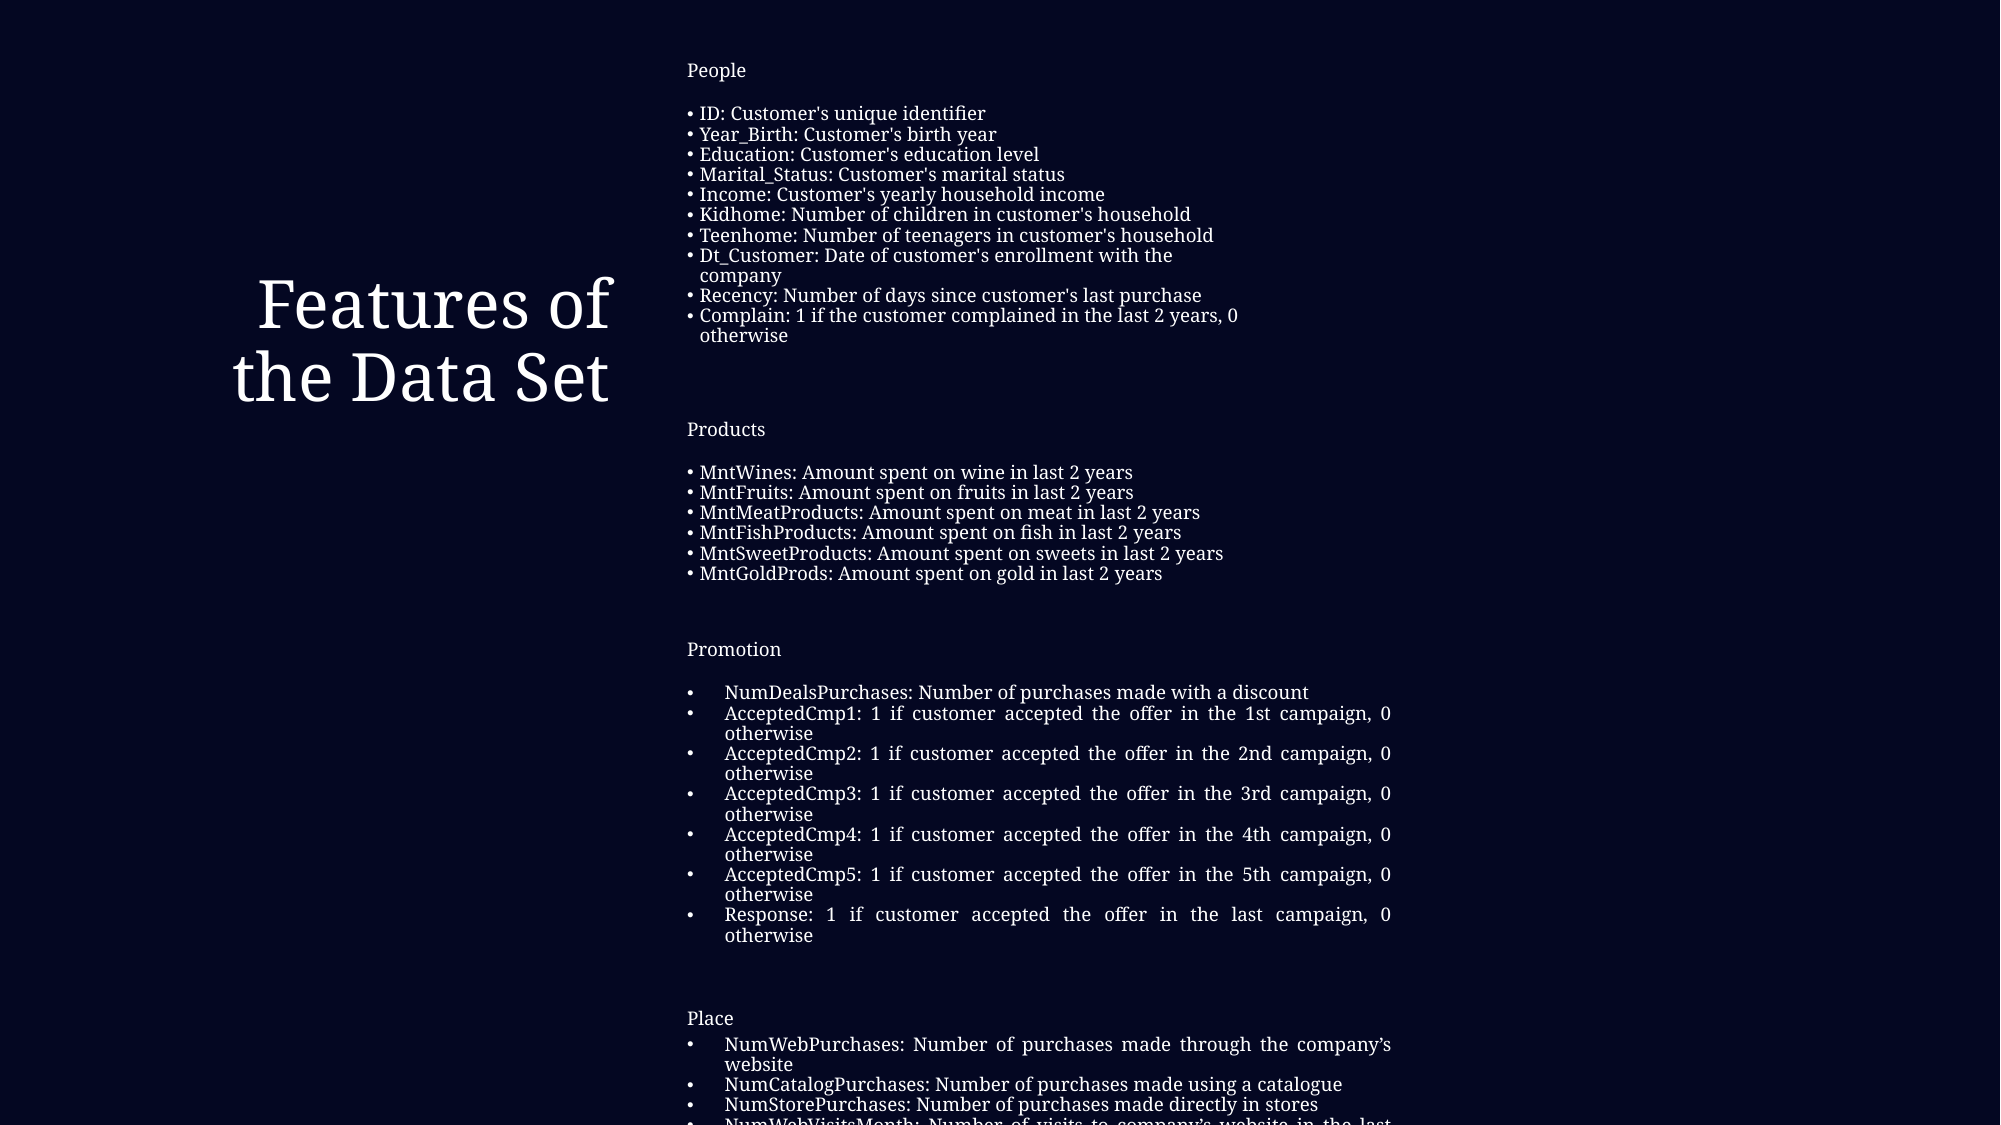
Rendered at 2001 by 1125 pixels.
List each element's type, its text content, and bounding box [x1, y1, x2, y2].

list Promotion NumDealsPurchases: Number of purchases made with a discount AcceptedCmp1: 1 if customer accepted the offer in the 1st campaign, 0 otherwise AcceptedCmp2: 1 if customer accepted the offer in the 2nd campaign, 0 otherwise AcceptedCmp3: 1 if customer accepted the offer in the 3rd campaign, 0 otherwise AcceptedCmp4: 1 if customer accepted the offer in the 4th campaign, 0 otherwise AcceptedCmp5: 1 if customer accepted the offer in the 5th campaign, 0 otherwise Response: 1 if customer accepted the offer in the last campaign, 0 otherwise Place NumWebPurchases: Number of purchases made through the company’s website NumCatalogPurchases: Number of purchases made using a catalogue NumStorePurchases: Number of purchases made directly in stores NumWebVisitsMonth: Number of visits to company’s website in the last month [672, 633, 1406, 1125]
list People ID: Customer's unique identifier Year_Birth: Customer's birth year Education: Customer's education level Marital_Status: Customer's marital status Income: Customer's yearly household income Kidhome: Number of children in customer's household Teenhome: Number of teenagers in customer's household Dt_Customer: Date of customer's enrollment with the company Recency: Number of days since customer's last purchase Complain: 1 if the customer complained in the last 2 years, 0 otherwise Products MntWines: Amount spent on wine in last 2 years MntFruits: Amount spent on fruits in last 2 years MntMeatProducts: Amount spent on meat in last 2 years MntFishProducts: Amount spent on fish in last 2 years MntSweetProducts: Amount spent on sweets in last 2 years MntGoldProds: Amount spent on gold in last 2 years [672, 54, 1260, 633]
title Features of the Data Set [162, 263, 626, 1003]
